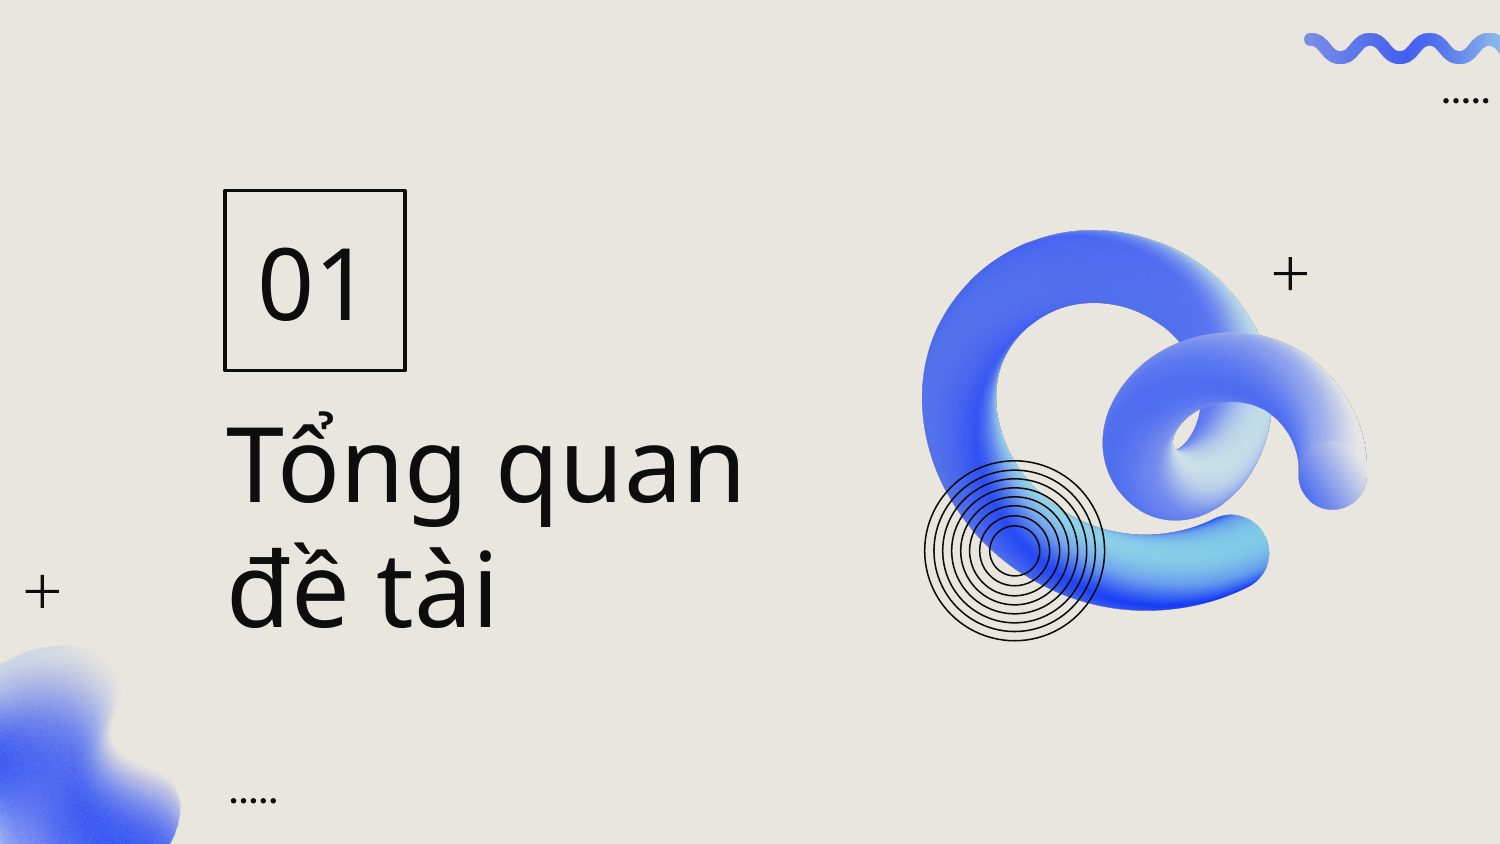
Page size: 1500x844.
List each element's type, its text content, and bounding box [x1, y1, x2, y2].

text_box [894, 202, 1384, 642]
title Tổng quan đề tài [211, 383, 837, 654]
title 01 [223, 189, 407, 372]
